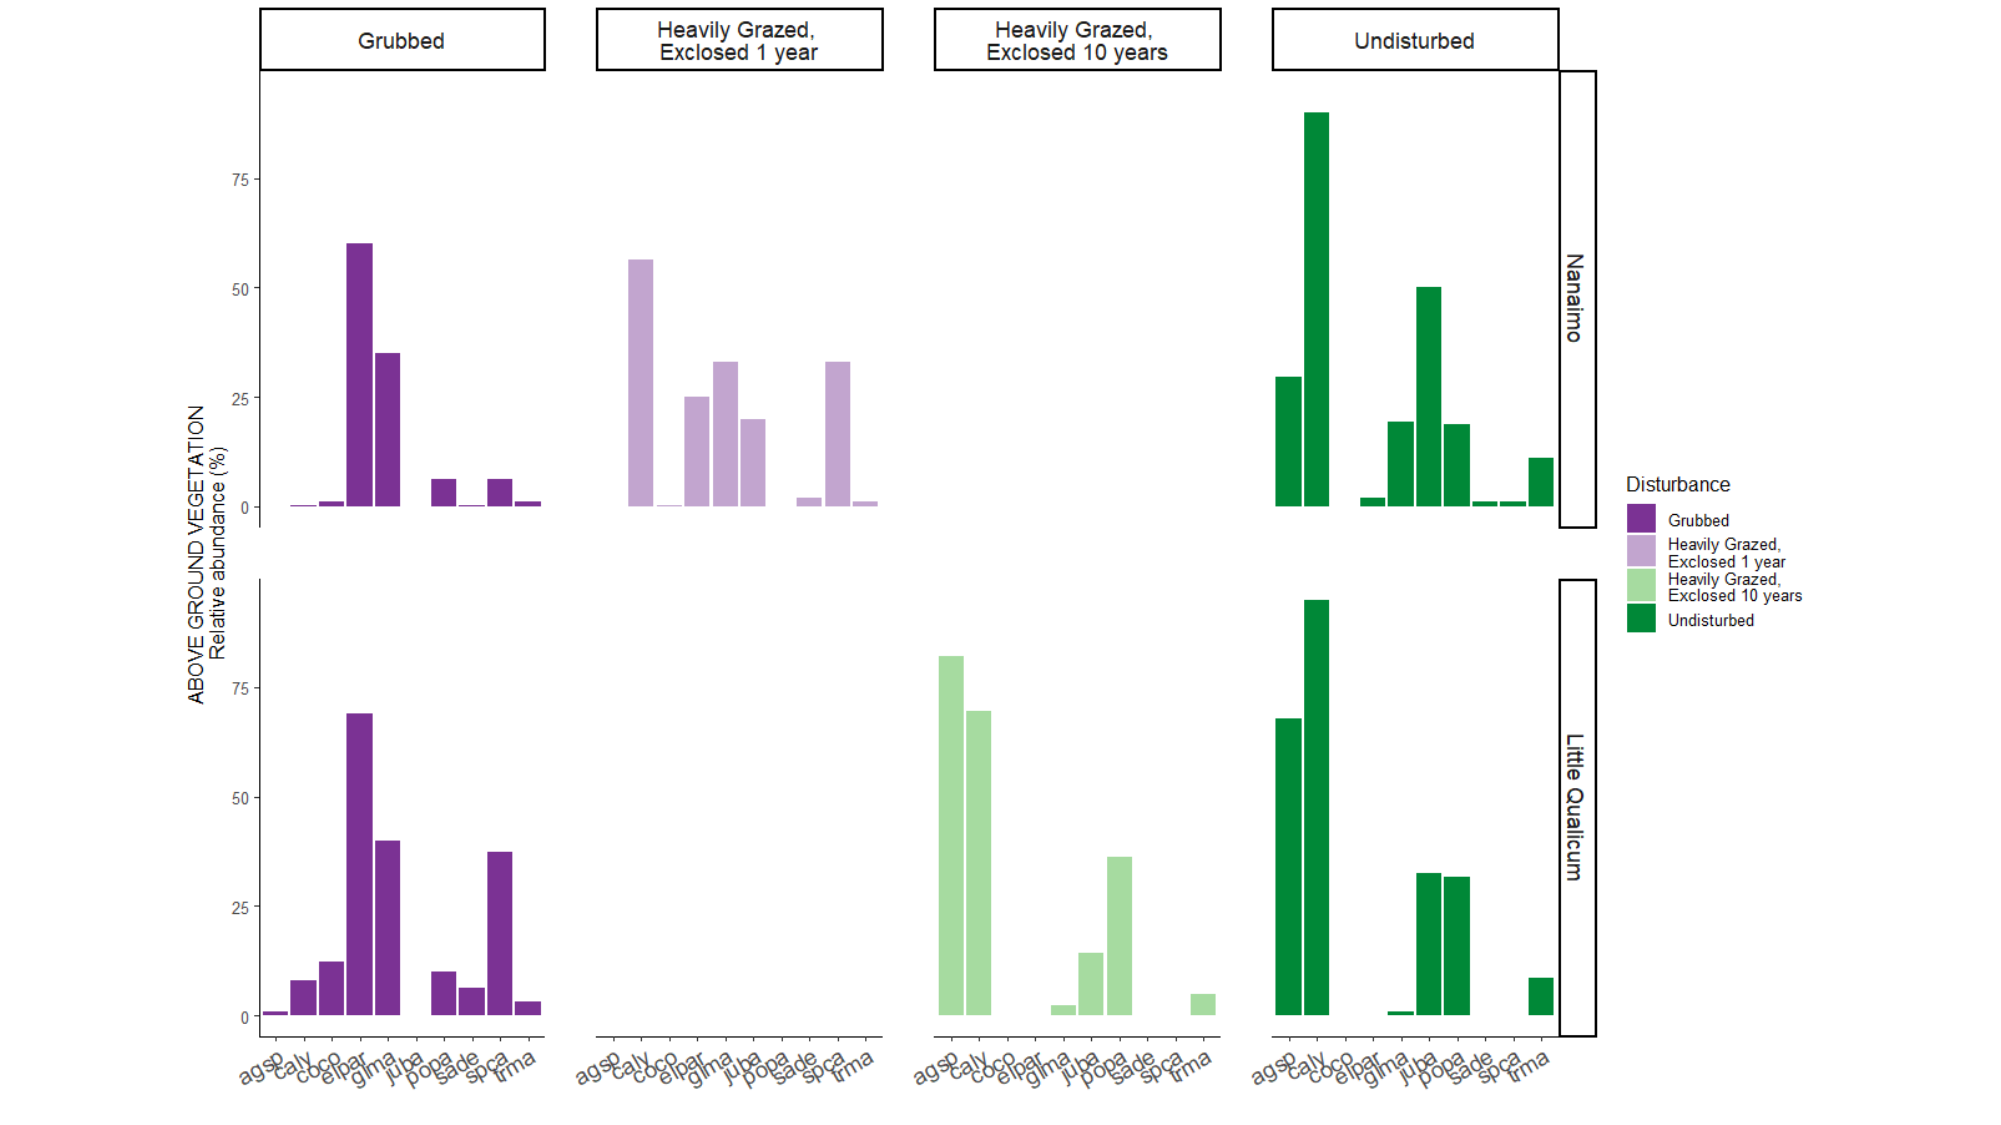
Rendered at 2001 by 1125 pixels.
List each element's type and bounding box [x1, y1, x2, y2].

picture [177, 0, 1823, 1125]
